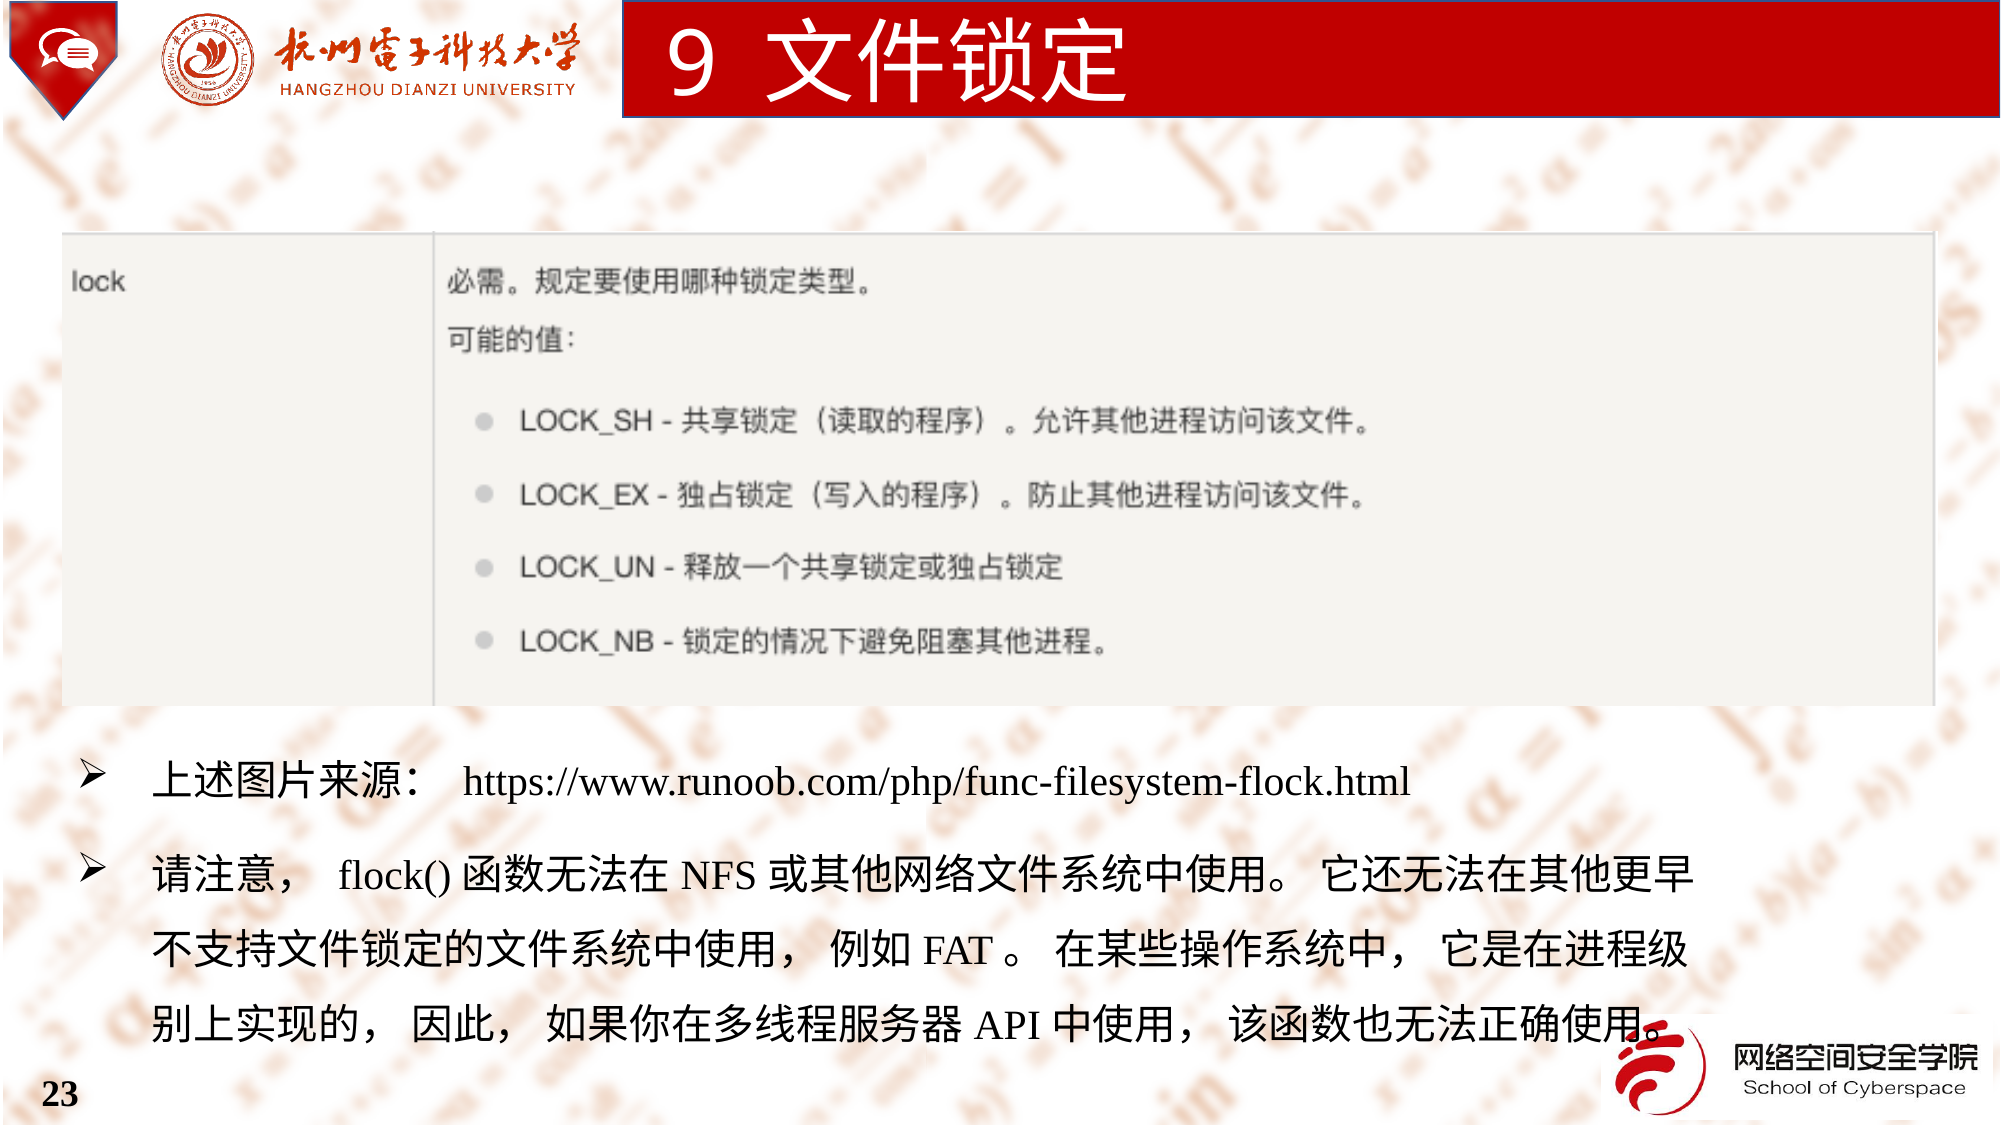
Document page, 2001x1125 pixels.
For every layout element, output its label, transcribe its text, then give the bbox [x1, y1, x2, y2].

text_box 上述图片来源： https://www.runoob.com/php/func-filesystem-flock.html [61, 720, 1605, 811]
picture [61, 231, 1938, 706]
slide_number 23 [26, 1061, 477, 1122]
text_box 请注意， flock()函数无法在NFS或其他网络文件系统中使用。 它还无法在其他更早不支持文件锁定的文件系统中使用， 例如FAT。 在某些操作系统中， 它是在进程级别上实现的， 因此， 如果你在多线程服务器API中使用， 该函数也无法正确使用。 [61, 815, 1738, 1056]
picture [1601, 1014, 1993, 1120]
text_box 9 文件锁定 [650, 19, 1976, 98]
picture [155, 10, 591, 108]
